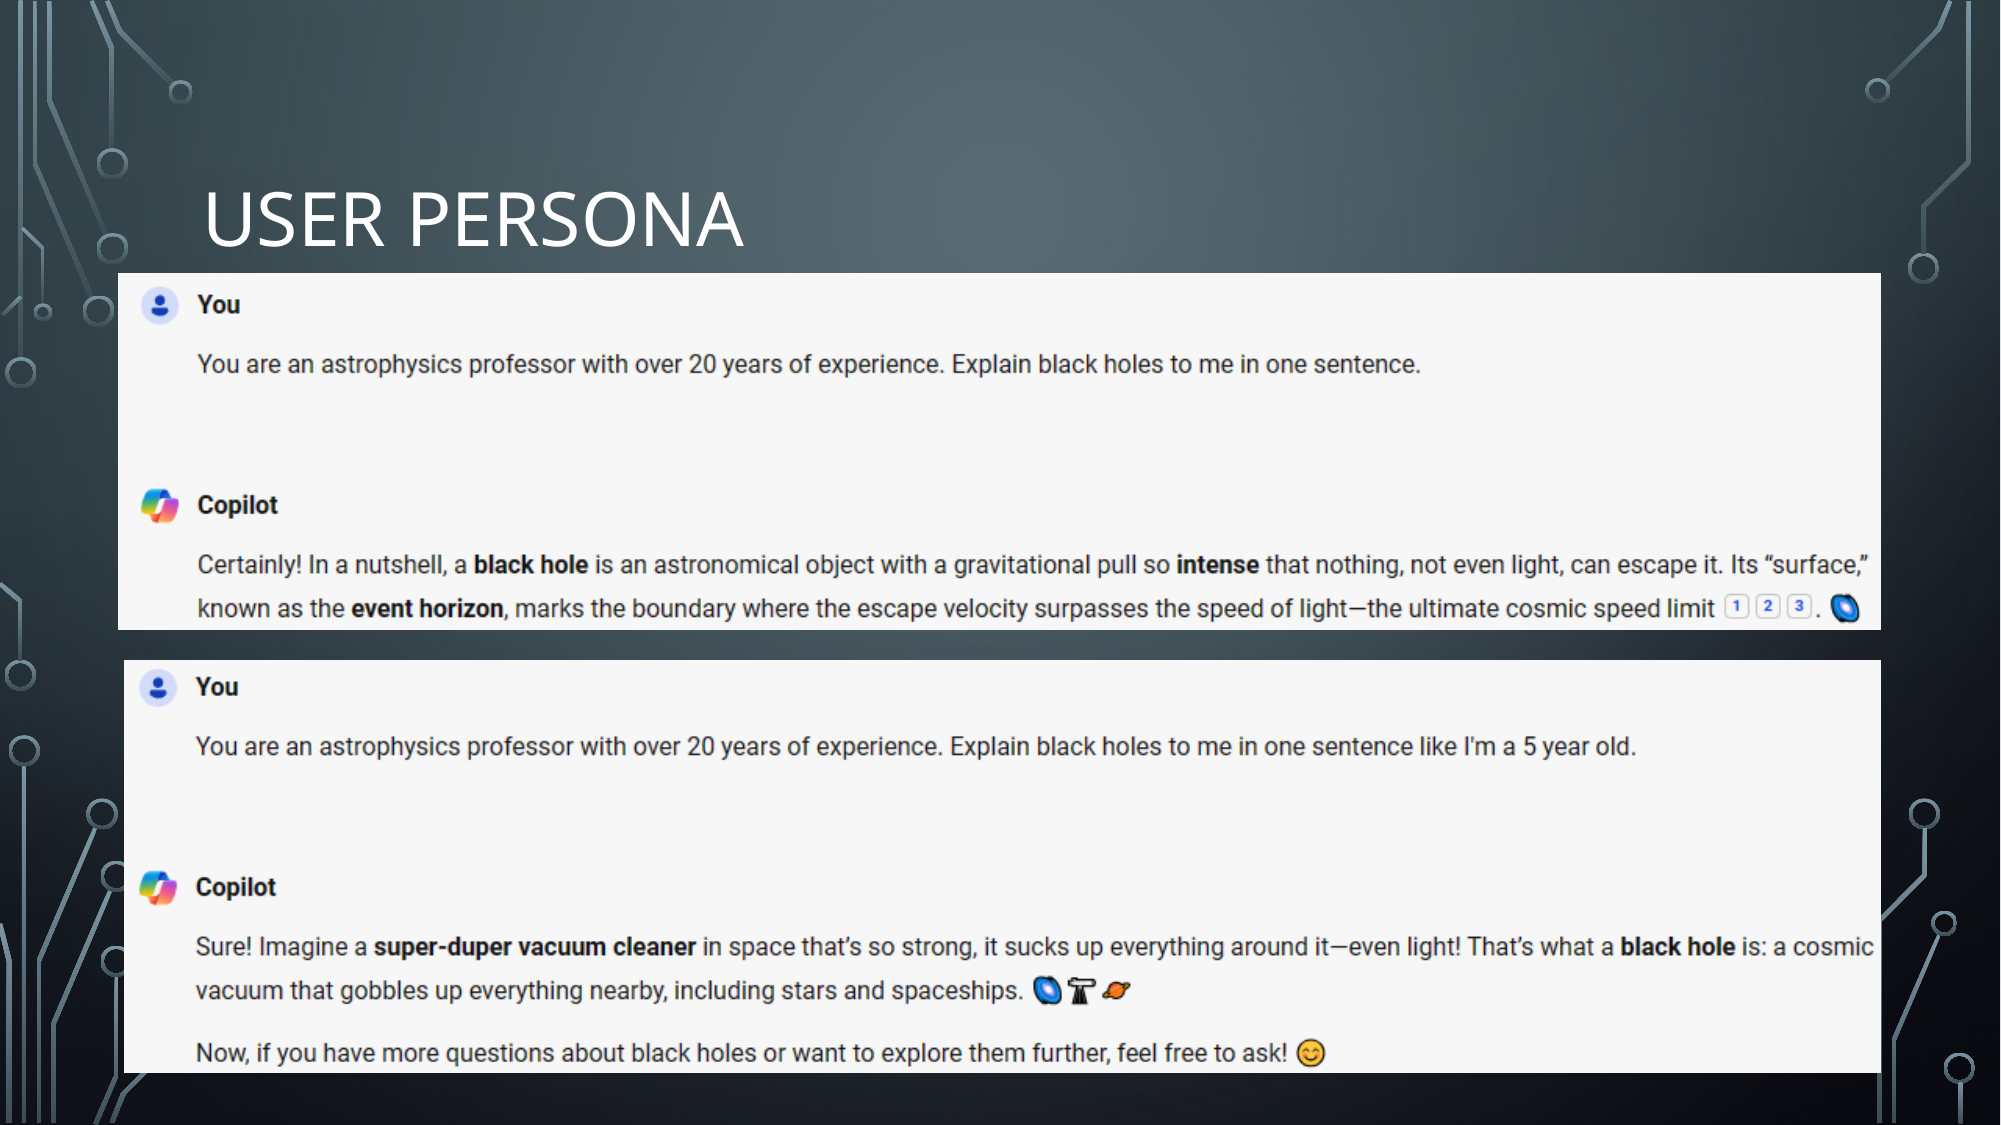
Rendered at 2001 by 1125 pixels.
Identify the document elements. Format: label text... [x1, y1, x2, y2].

title User Persona [187, 101, 1813, 273]
picture [124, 659, 1882, 1073]
picture [118, 273, 1882, 630]
